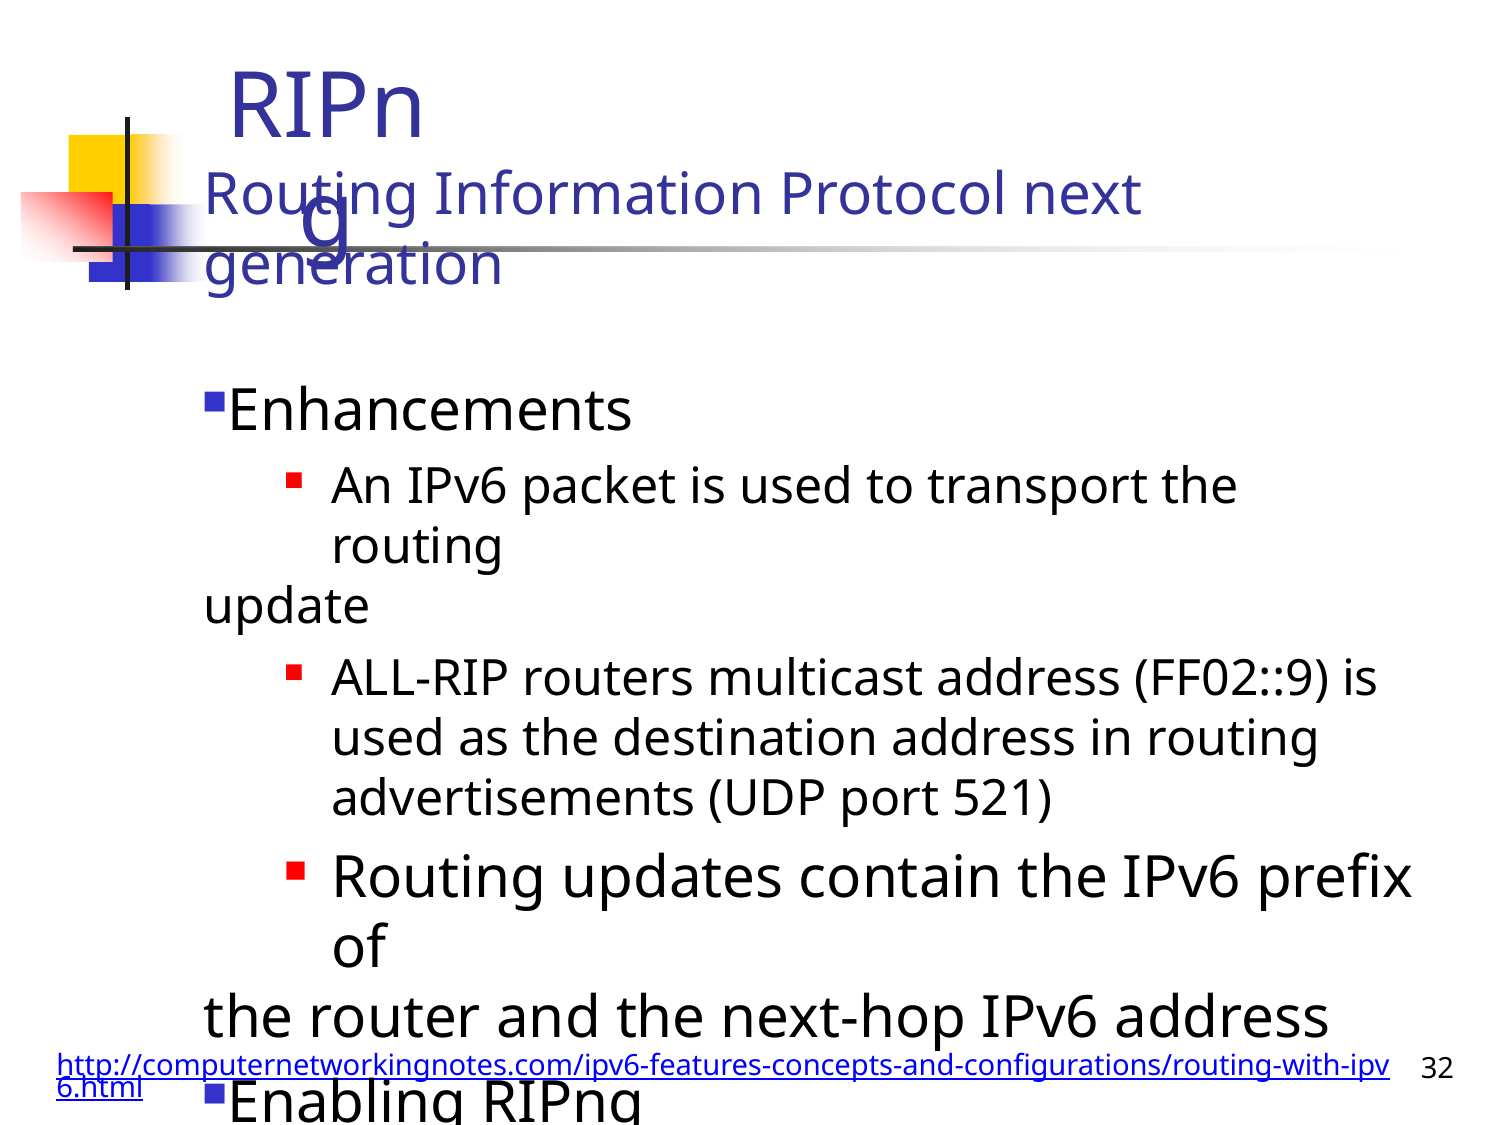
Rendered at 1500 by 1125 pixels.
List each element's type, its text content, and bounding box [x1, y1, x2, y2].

slide_number 32 [1425, 1057, 1457, 1094]
title RIPng [201, 46, 451, 156]
text_box Routing Information Protocol next generation Enhancements An IPv6 packet is used to transport the routing update ALL-RIP routers multicast address (FF02::9) is used as the destination address in routing advertisements (UDP port 521) Routing updates contain the IPv6 prefix of the router and the next-hop IPv6 address Enabling RIPng Router(config)# ipv6 router rip tag [201, 156, 1425, 1125]
text_box http://computernetworkingnotes.com/ipv6-features-concepts-and-configurations/routing-with-ipv6.html [54, 1053, 201, 1087]
picture [20, 134, 201, 282]
